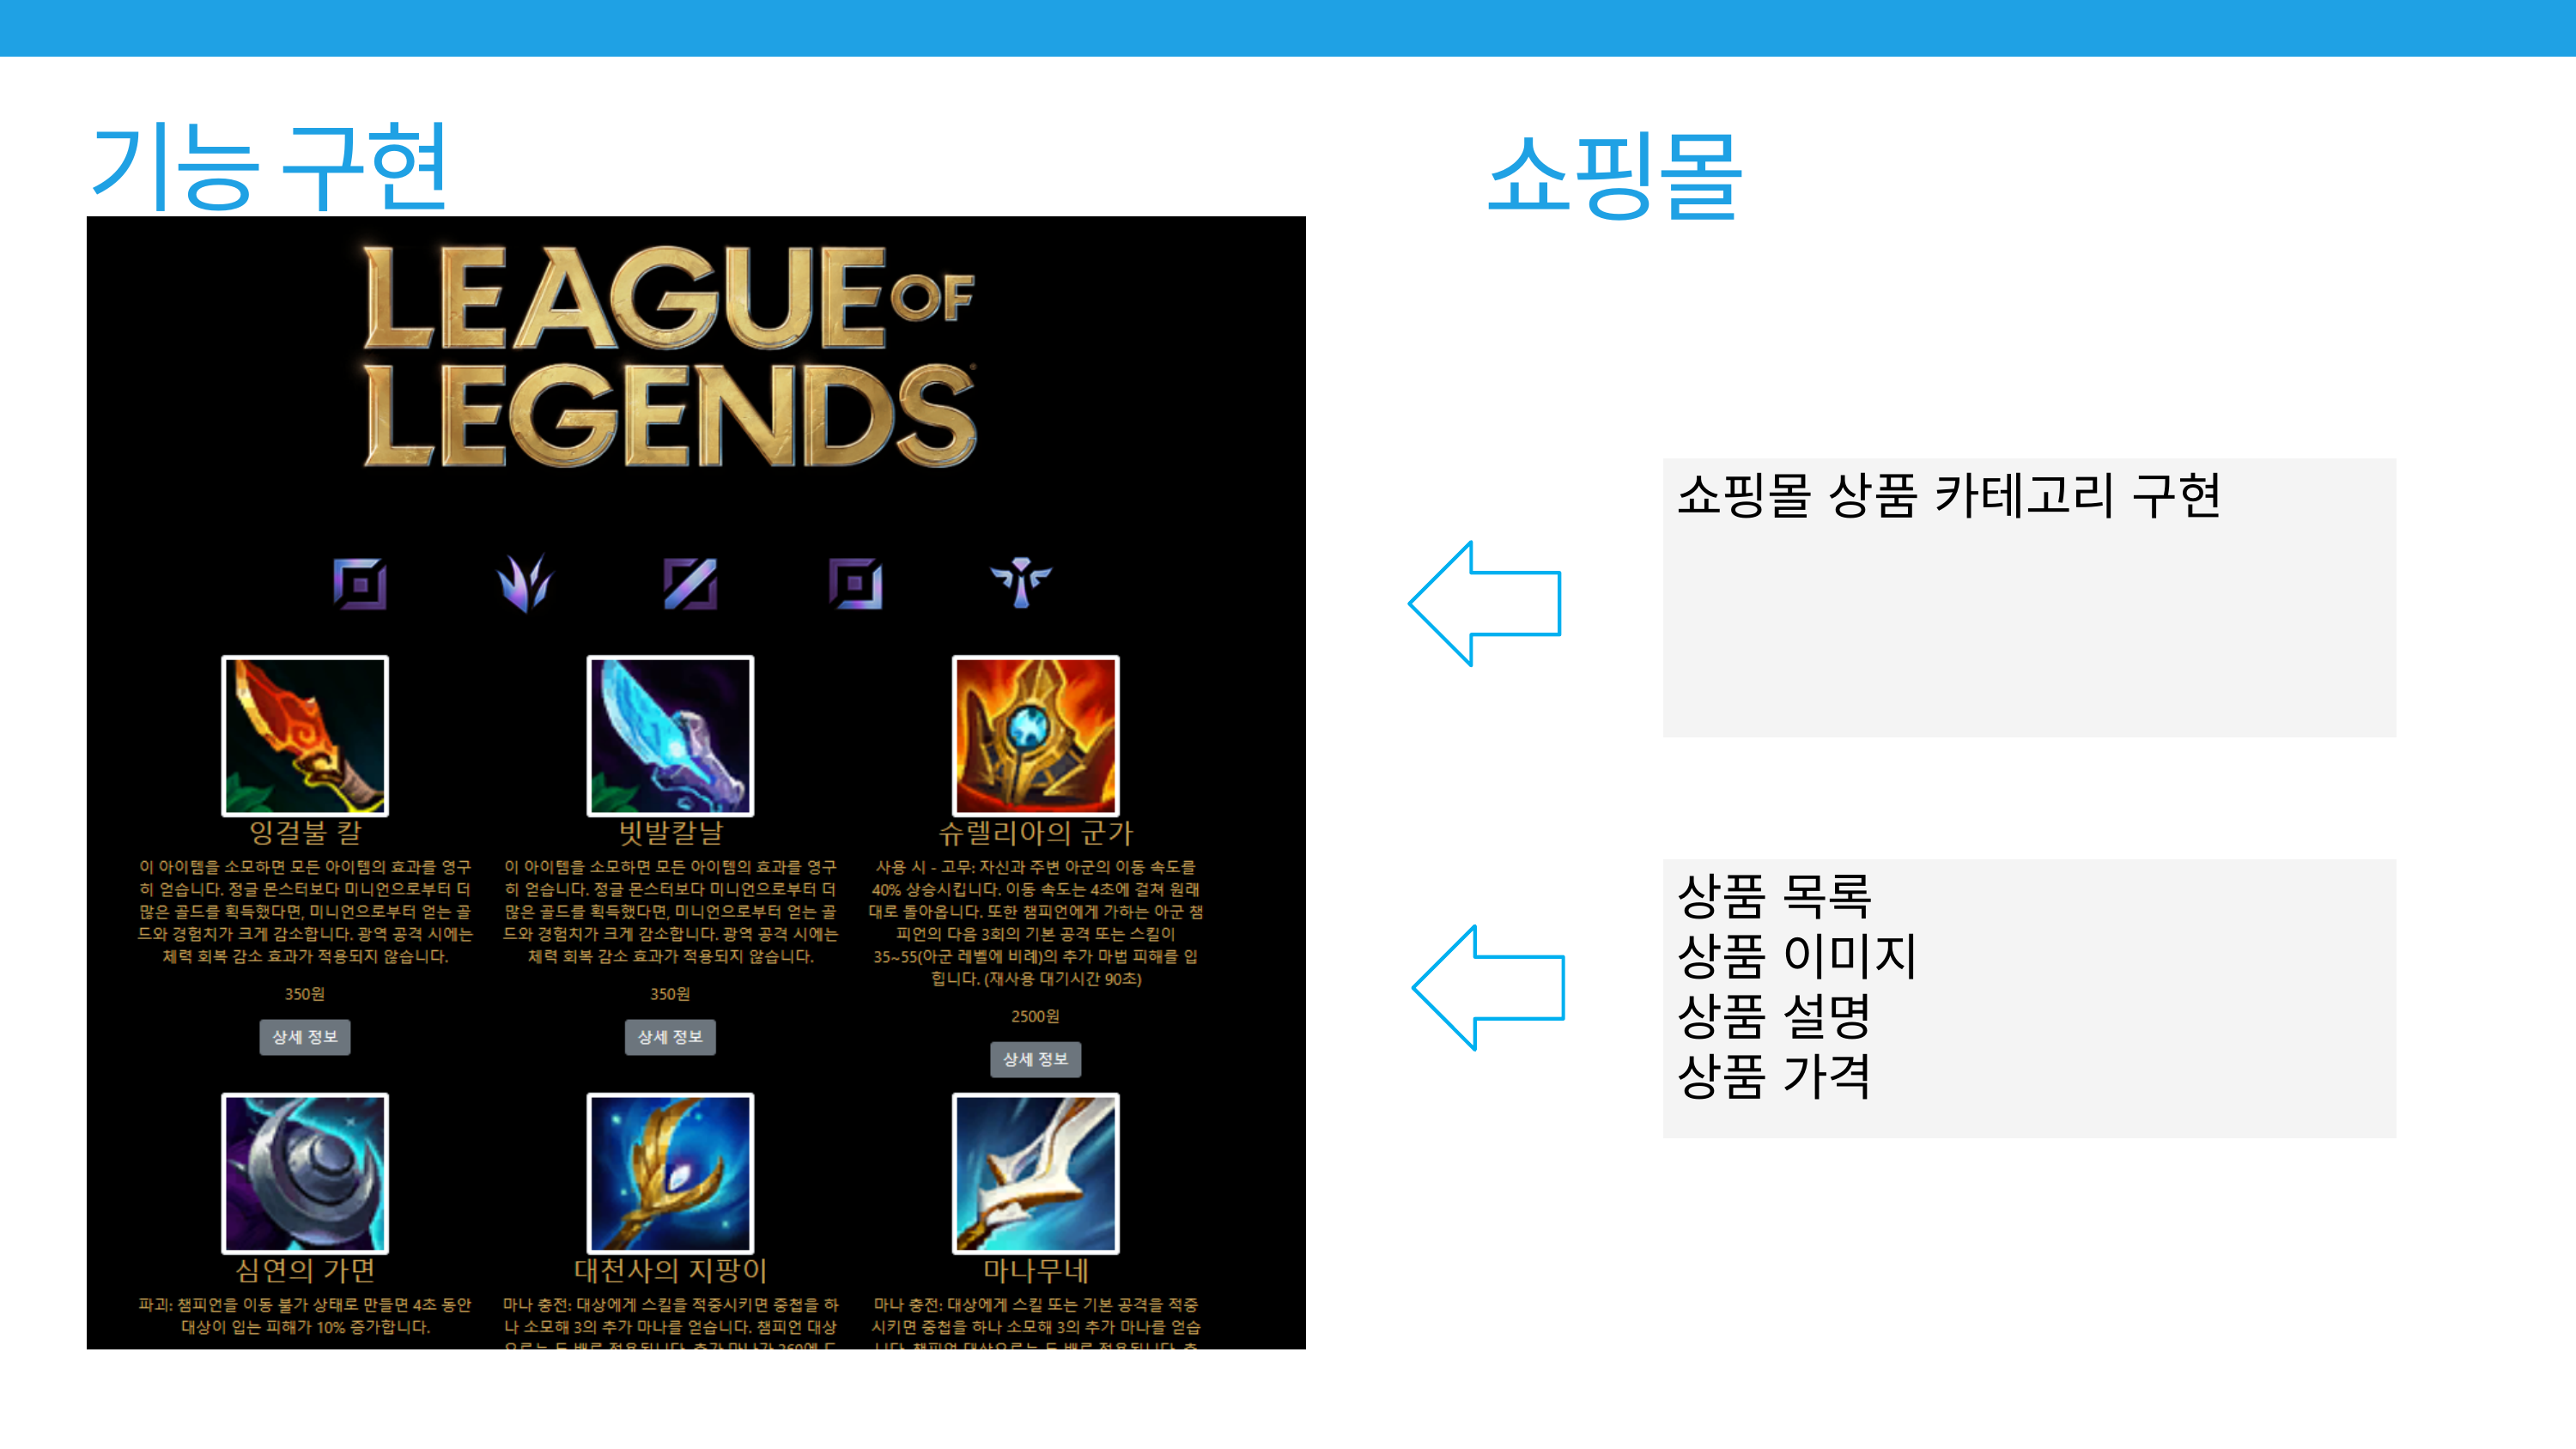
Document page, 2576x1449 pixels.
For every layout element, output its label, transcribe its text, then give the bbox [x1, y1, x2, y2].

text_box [0, 0, 2576, 58]
text_box 기능 구현 [87, 105, 1019, 215]
text_box 쇼핑몰 [1484, 115, 2415, 233]
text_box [1663, 858, 2397, 1139]
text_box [1663, 458, 2397, 737]
text_box [1411, 924, 1565, 1052]
picture [87, 216, 1306, 1350]
text_box [1407, 540, 1562, 668]
